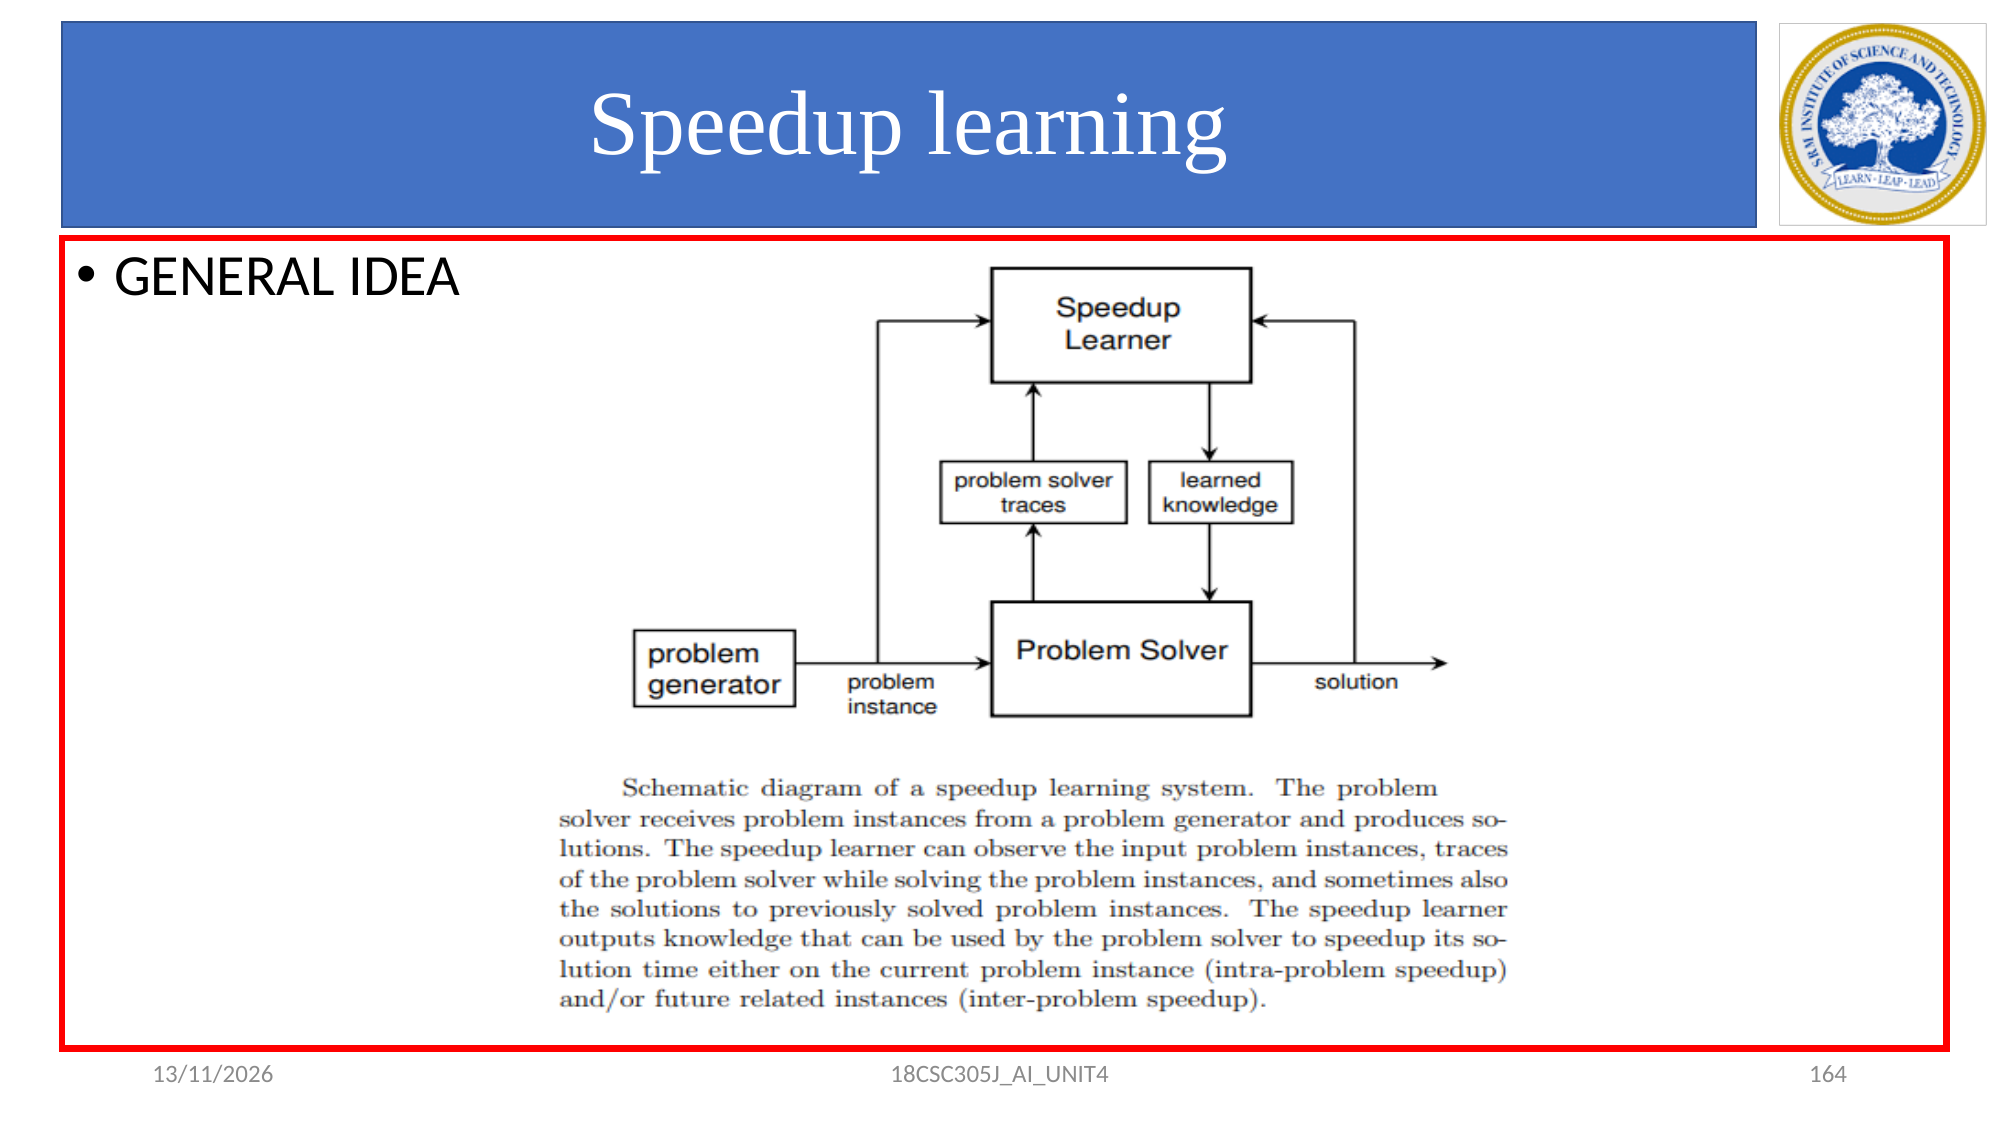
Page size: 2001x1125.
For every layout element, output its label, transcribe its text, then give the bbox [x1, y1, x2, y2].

slide_number 164 [1412, 1042, 1863, 1103]
picture [478, 250, 1557, 1041]
footer 18CSC305J_AI_UNIT4 [662, 1042, 1338, 1103]
list GENERAL IDEA [61, 237, 1948, 1049]
title Speedup learning [61, 21, 1757, 228]
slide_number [137, 1042, 588, 1103]
picture [1778, 22, 1988, 227]
